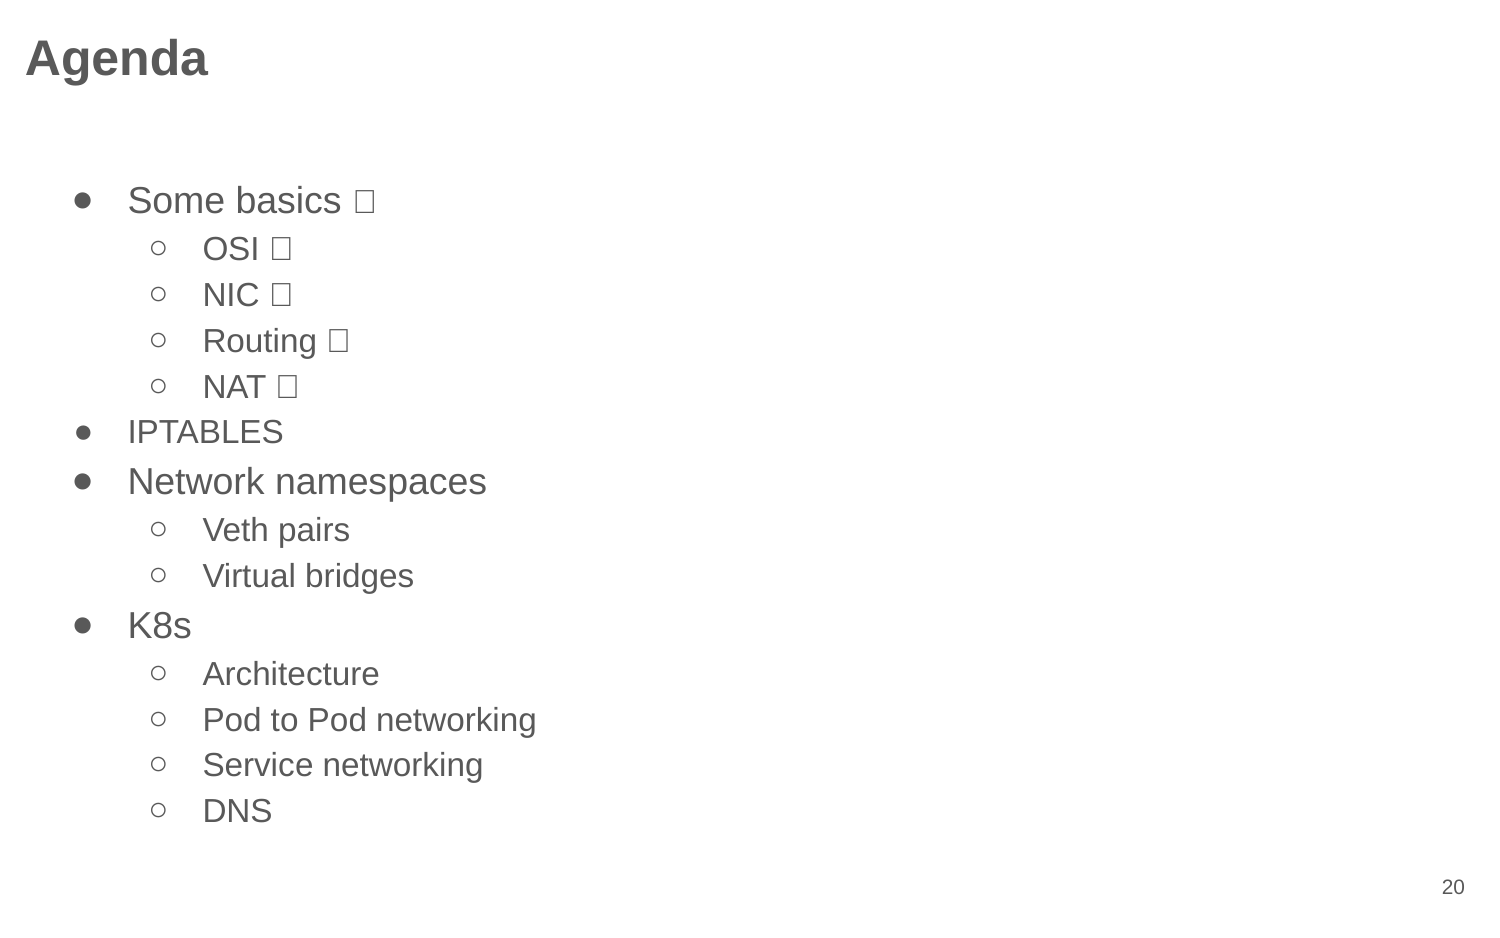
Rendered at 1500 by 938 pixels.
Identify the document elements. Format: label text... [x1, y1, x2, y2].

slide_number ‹#› [1389, 849, 1480, 922]
text_box Some basics ✅ OSI ✅ NIC ✅ Routing ✅ NAT ✅ IPTABLES Network namespaces Veth pairs Virtual bridges K8s Architecture Pod to Pod networking Service networking DNS [37, 154, 1331, 881]
text_box Agenda [10, 10, 932, 138]
